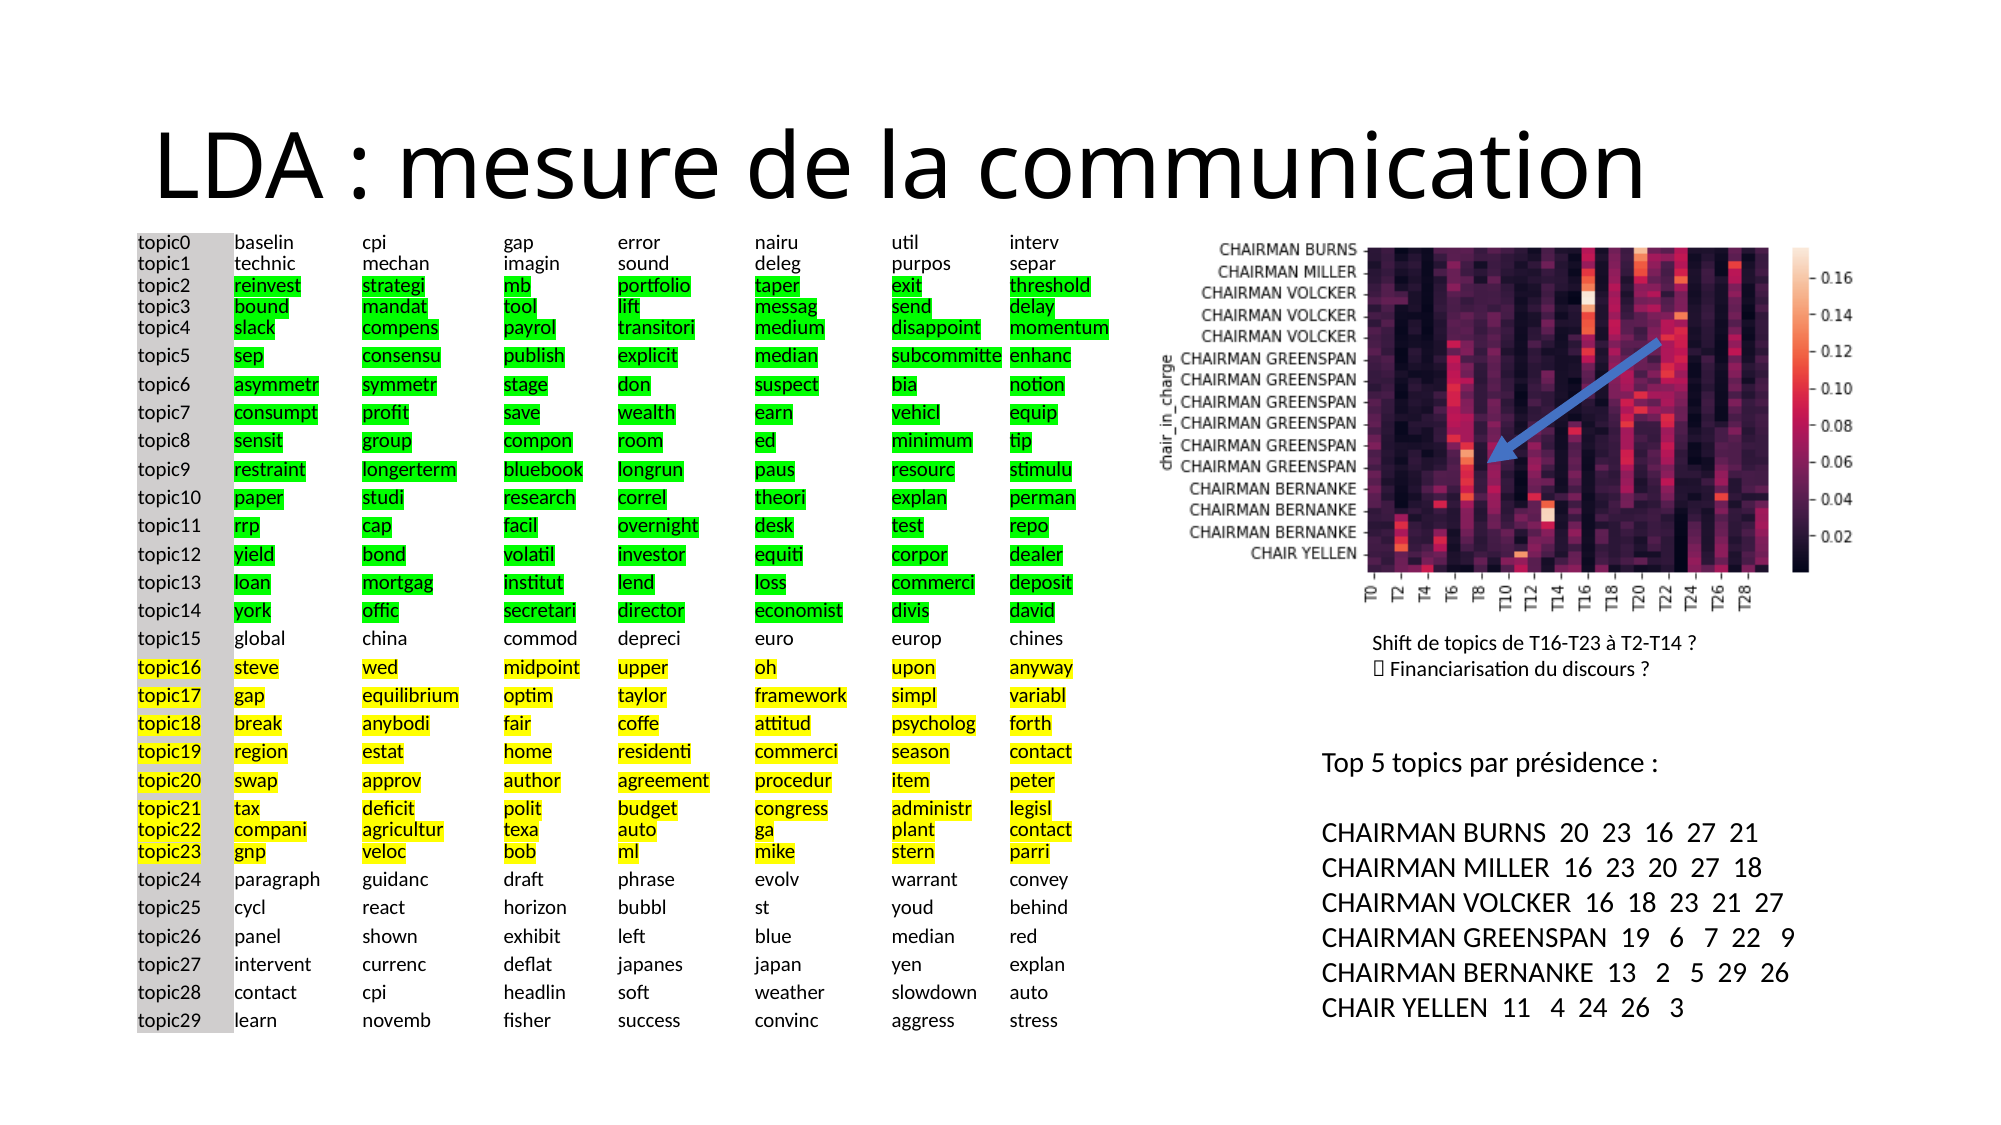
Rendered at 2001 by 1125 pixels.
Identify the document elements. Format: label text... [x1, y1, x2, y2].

table_cell subcommitte [891, 340, 1009, 368]
table_cell enhanc [1009, 340, 1148, 368]
table_header topic0 [137, 233, 234, 255]
table_cell bia [891, 368, 1009, 397]
table_cell stimulu [1009, 453, 1148, 481]
table_cell coffe [617, 708, 754, 736]
table_cell median [754, 340, 891, 368]
table_cell approv [362, 764, 503, 793]
table_cell restraint [234, 453, 362, 481]
table_cell horizon [503, 892, 617, 920]
table_cell commerci [754, 736, 891, 764]
table_cell ed [754, 425, 891, 453]
table_cell peter [1009, 764, 1198, 793]
table_cell cpi [362, 977, 503, 1005]
table_cell gnp [234, 842, 362, 864]
table_cell topic12 [137, 538, 234, 566]
table_cell agricultur [362, 821, 503, 842]
table_cell compens [362, 319, 503, 340]
table_cell topic17 [137, 679, 234, 708]
table_cell correl [617, 481, 754, 510]
table_cell symmetr [362, 368, 503, 397]
table_cell topic25 [137, 892, 234, 920]
table_cell mortgag [362, 566, 503, 595]
table_cell polit [503, 793, 617, 821]
table_cell wed [362, 651, 503, 679]
table_cell japan [754, 948, 891, 977]
table_cell divis [891, 595, 1009, 623]
table_cell topic20 [137, 764, 234, 793]
table_cell york [234, 595, 362, 623]
table_cell institut [503, 566, 617, 595]
table_cell don [617, 368, 754, 397]
table_cell strategi [362, 276, 503, 297]
table_cell topic15 [137, 623, 234, 651]
table_cell longerterm [362, 453, 503, 481]
table_cell convinc [754, 1005, 891, 1033]
table_cell send [891, 297, 1009, 319]
table_cell fair [503, 708, 617, 736]
table_cell estat [362, 736, 503, 764]
table_cell shown [362, 920, 503, 948]
table_cell lend [617, 566, 754, 595]
table_cell sensit [234, 425, 362, 453]
table_cell gap [234, 679, 362, 708]
table_cell topic5 [137, 340, 234, 368]
table_cell research [503, 481, 617, 510]
table_cell cap [362, 510, 503, 538]
table_cell imagin [503, 255, 617, 276]
table_cell perman [1009, 481, 1148, 510]
table_cell panel [234, 920, 362, 948]
table_cell variabl [1009, 679, 1198, 708]
table_cell deficit [362, 793, 503, 821]
table_cell slack [234, 319, 362, 340]
table_cell currenc [362, 948, 503, 977]
table_cell fisher [503, 1005, 617, 1033]
table_cell topic2 [137, 276, 234, 297]
table_cell youd [891, 892, 1009, 920]
table_cell reinvest [234, 276, 362, 297]
table_cell cycl [234, 892, 362, 920]
table_cell convey [1009, 864, 1198, 892]
table_cell consumpt [234, 397, 362, 425]
table_cell topic18 [137, 708, 234, 736]
table_cell ga [754, 821, 891, 842]
table_cell auto [617, 821, 754, 842]
table_cell investor [617, 538, 754, 566]
table_cell paus [754, 453, 891, 481]
table_cell china [362, 623, 503, 651]
table_cell headlin [503, 977, 617, 1005]
table_cell weather [754, 977, 891, 1005]
table_cell topic10 [137, 481, 234, 510]
table_cell consensu [362, 340, 503, 368]
table_cell oh [754, 651, 891, 679]
table_cell wealth [617, 397, 754, 425]
table_cell agreement [617, 764, 754, 793]
table_cell theori [754, 481, 891, 510]
table_cell threshold [1009, 276, 1148, 297]
table_cell topic22 [137, 821, 234, 842]
table_cell separ [1009, 255, 1148, 276]
table_cell soft [617, 977, 754, 1005]
table_cell topic28 [137, 977, 234, 1005]
table_cell st [754, 892, 891, 920]
table_cell paragraph [234, 864, 362, 892]
table_cell upon [891, 651, 1009, 679]
table_cell medium [754, 319, 891, 340]
table_cell aggress [891, 1005, 1009, 1033]
table_cell commerci [891, 566, 1009, 595]
table_cell messag [754, 297, 891, 319]
table_cell left [617, 920, 754, 948]
table_cell bound [234, 297, 362, 319]
table_cell room [617, 425, 754, 453]
table_cell stress [1009, 1005, 1198, 1033]
table_cell economist [754, 595, 891, 623]
table_cell midpoint [503, 651, 617, 679]
table_cell anyway [1009, 651, 1198, 679]
table_cell depreci [617, 623, 754, 651]
table_cell topic19 [137, 736, 234, 764]
table_cell topic7 [137, 397, 234, 425]
table_cell topic3 [137, 297, 234, 319]
table_cell director [617, 595, 754, 623]
table_cell administr [891, 793, 1009, 821]
table_cell plant [891, 821, 1009, 842]
table_cell optim [503, 679, 617, 708]
table_cell minimum [891, 425, 1009, 453]
table_cell repo [1009, 510, 1148, 538]
table_cell chines [1009, 623, 1198, 651]
table_cell framework [754, 679, 891, 708]
table_cell legisl [1009, 793, 1198, 821]
table_cell overnight [617, 510, 754, 538]
table_cell topic27 [137, 948, 234, 977]
table_cell desk [754, 510, 891, 538]
table_cell procedur [754, 764, 891, 793]
table_cell upper [617, 651, 754, 679]
table_cell topic1 [137, 255, 234, 276]
table_cell mandat [362, 297, 503, 319]
table_cell intervent [234, 948, 362, 977]
table_header error [617, 233, 754, 255]
table_header cpi [362, 233, 503, 255]
table_cell exit [891, 276, 1009, 297]
table_cell contact [1009, 736, 1198, 764]
table_cell topic13 [137, 566, 234, 595]
table_cell notion [1009, 368, 1148, 397]
table_cell yield [234, 538, 362, 566]
table_cell topic23 [137, 842, 234, 864]
table_cell compani [234, 821, 362, 842]
table_header util [891, 233, 1009, 255]
table_cell commod [503, 623, 617, 651]
table_cell taylor [617, 679, 754, 708]
table_cell japanes [617, 948, 754, 977]
table_cell dealer [1009, 538, 1148, 566]
table_cell longrun [617, 453, 754, 481]
table_cell suspect [754, 368, 891, 397]
table_cell purpos [891, 255, 1009, 276]
table_cell topic9 [137, 453, 234, 481]
table_cell learn [234, 1005, 362, 1033]
table_cell asymmetr [234, 368, 362, 397]
table_cell lift [617, 297, 754, 319]
table_cell test [891, 510, 1009, 538]
table_cell payrol [503, 319, 617, 340]
table_cell resourc [891, 453, 1009, 481]
table_cell transitori [617, 319, 754, 340]
table_cell offic [362, 595, 503, 623]
table_cell season [891, 736, 1009, 764]
table_cell technic [234, 255, 362, 276]
title LDA : mesure de la communication [137, 59, 1863, 233]
table_cell psycholog [891, 708, 1009, 736]
table_cell stage [503, 368, 617, 397]
table_cell save [503, 397, 617, 425]
table_cell behind [1009, 892, 1198, 920]
table_cell ml [617, 842, 754, 864]
table_cell explicit [617, 340, 754, 368]
table_cell topic29 [137, 1005, 234, 1033]
table_cell home [503, 736, 617, 764]
text_box Top 5 topics par présidence : CHAIRMAN BURNS 20 23 16 27 21 CHAIRMAN MILLER 16 23 20 27 18 CHAIRMAN VOLCKER 16 18 23 21 27 CHAIRMAN GREENSPAN 19 6 7 22 9 CHAIRMAN BERNANKE 13 2 5 29 26 CHAIR YELLEN 11 4 24 26 3 [1307, 735, 1969, 1031]
table_cell draft [503, 864, 617, 892]
table_cell topic4 [137, 319, 234, 340]
table_cell region [234, 736, 362, 764]
table_cell break [234, 708, 362, 736]
table_cell topic24 [137, 864, 234, 892]
table_cell topic14 [137, 595, 234, 623]
table_cell steve [234, 651, 362, 679]
table_cell europ [891, 623, 1009, 651]
table_cell bluebook [503, 453, 617, 481]
table_cell studi [362, 481, 503, 510]
table_cell guidanc [362, 864, 503, 892]
table_cell yen [891, 948, 1009, 977]
table_cell global [234, 623, 362, 651]
table_cell tool [503, 297, 617, 319]
table_cell explan [1009, 948, 1198, 977]
table_cell topic26 [137, 920, 234, 948]
table_cell slowdown [891, 977, 1009, 1005]
table_cell topic8 [137, 425, 234, 453]
table_cell loss [754, 566, 891, 595]
table_cell contact [234, 977, 362, 1005]
table_cell swap [234, 764, 362, 793]
table_cell congress [754, 793, 891, 821]
table_cell corpor [891, 538, 1009, 566]
table_cell topic21 [137, 793, 234, 821]
table_cell react [362, 892, 503, 920]
picture [1148, 233, 1863, 622]
table_cell topic11 [137, 510, 234, 538]
text_box Shift de topics de T16-T23 à T2-T14 ?  Financiarisation du discours ? [1357, 622, 1722, 689]
table_cell auto [1009, 977, 1198, 1005]
table_cell tip [1009, 425, 1148, 453]
table_cell rrp [234, 510, 362, 538]
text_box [1486, 341, 1660, 464]
table_cell portfolio [617, 276, 754, 297]
table_cell delay [1009, 297, 1148, 319]
table_cell novemb [362, 1005, 503, 1033]
table_cell volatil [503, 538, 617, 566]
table_cell contact [1009, 821, 1198, 842]
table_cell mike [754, 842, 891, 864]
table_cell explan [891, 481, 1009, 510]
table_cell median [891, 920, 1009, 948]
table_cell tax [234, 793, 362, 821]
table_cell mb [503, 276, 617, 297]
table_cell profit [362, 397, 503, 425]
table_cell forth [1009, 708, 1198, 736]
table_cell publish [503, 340, 617, 368]
table_cell disappoint [891, 319, 1009, 340]
table_cell phrase [617, 864, 754, 892]
table_cell residenti [617, 736, 754, 764]
table_cell deleg [754, 255, 891, 276]
table_cell momentum [1009, 319, 1148, 340]
table_cell bubbl [617, 892, 754, 920]
table_cell deposit [1009, 566, 1148, 595]
table_cell secretari [503, 595, 617, 623]
table_cell compon [503, 425, 617, 453]
table_cell exhibit [503, 920, 617, 948]
table_header gap [503, 233, 617, 255]
table_cell facil [503, 510, 617, 538]
table_cell parri [1009, 842, 1198, 864]
table_cell paper [234, 481, 362, 510]
table_cell loan [234, 566, 362, 595]
table_cell veloc [362, 842, 503, 864]
table_cell group [362, 425, 503, 453]
table_cell simpl [891, 679, 1009, 708]
table_cell mechan [362, 255, 503, 276]
table_cell attitud [754, 708, 891, 736]
table_cell warrant [891, 864, 1009, 892]
table_header baselin [234, 233, 362, 255]
table_cell deflat [503, 948, 617, 977]
table_header nairu [754, 233, 891, 255]
table_cell taper [754, 276, 891, 297]
table_cell red [1009, 920, 1198, 948]
table_cell item [891, 764, 1009, 793]
table_cell equip [1009, 397, 1148, 425]
table_cell vehicl [891, 397, 1009, 425]
table_cell anybodi [362, 708, 503, 736]
table_cell bond [362, 538, 503, 566]
table_cell blue [754, 920, 891, 948]
table_cell author [503, 764, 617, 793]
table_cell earn [754, 397, 891, 425]
table_cell equilibrium [362, 679, 503, 708]
table_cell texa [503, 821, 617, 842]
table_cell sep [234, 340, 362, 368]
table_cell bob [503, 842, 617, 864]
table_header interv [1009, 233, 1148, 255]
table_cell euro [754, 623, 891, 651]
table_cell topic16 [137, 651, 234, 679]
table_cell budget [617, 793, 754, 821]
table_cell david [1009, 595, 1198, 623]
table_cell topic6 [137, 368, 234, 397]
table_cell sound [617, 255, 754, 276]
table_cell equiti [754, 538, 891, 566]
table_cell success [617, 1005, 754, 1033]
table_cell stern [891, 842, 1009, 864]
table_cell evolv [754, 864, 891, 892]
